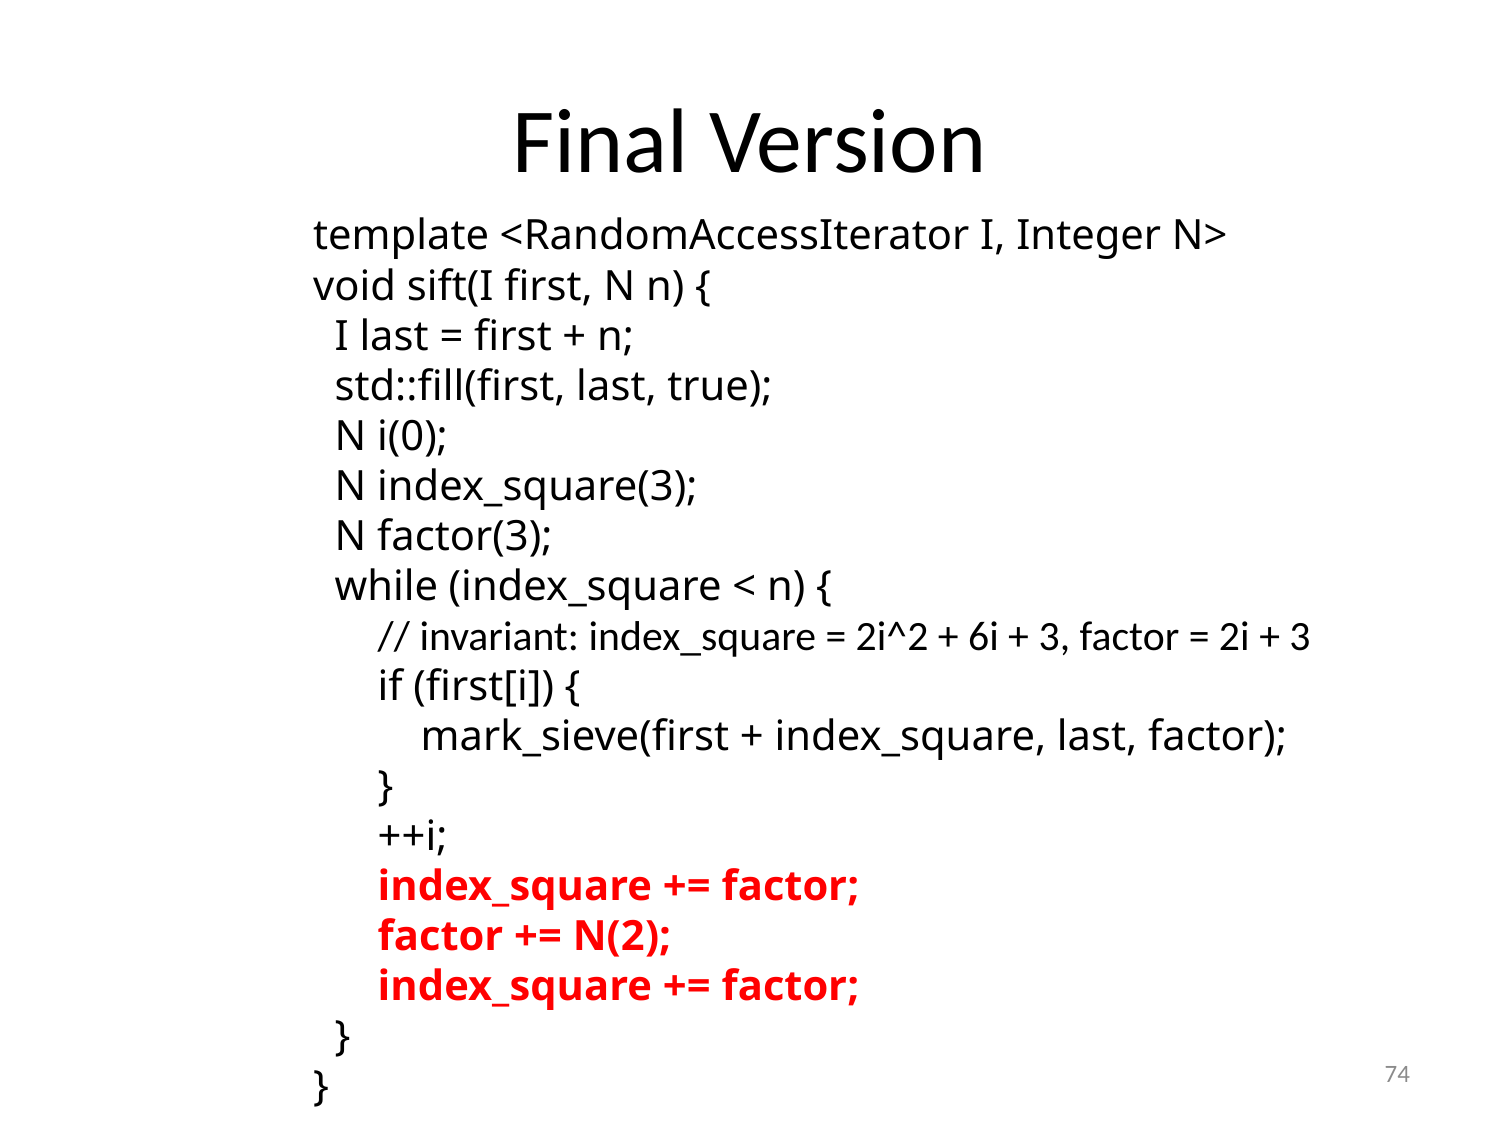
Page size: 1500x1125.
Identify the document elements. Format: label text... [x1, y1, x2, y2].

text_box template <RandomAccessIterator I, Integer N> void sift(I first, N n) { I last = first + n; std::fill(first, last, true); N i(0); N index_square(3); N factor(3); while (index_square < n) { // invariant: index_square = 2i^2 + 6i + 3, factor = 2i + 3 if (first[i]) { mark_sieve(first + index_square, last, factor); } ++i; index_square += factor; factor += N(2); index_square += factor; } } [298, 201, 1327, 1117]
title Final Version [75, 42, 1425, 230]
slide_number 74 [1327, 1042, 1425, 1103]
